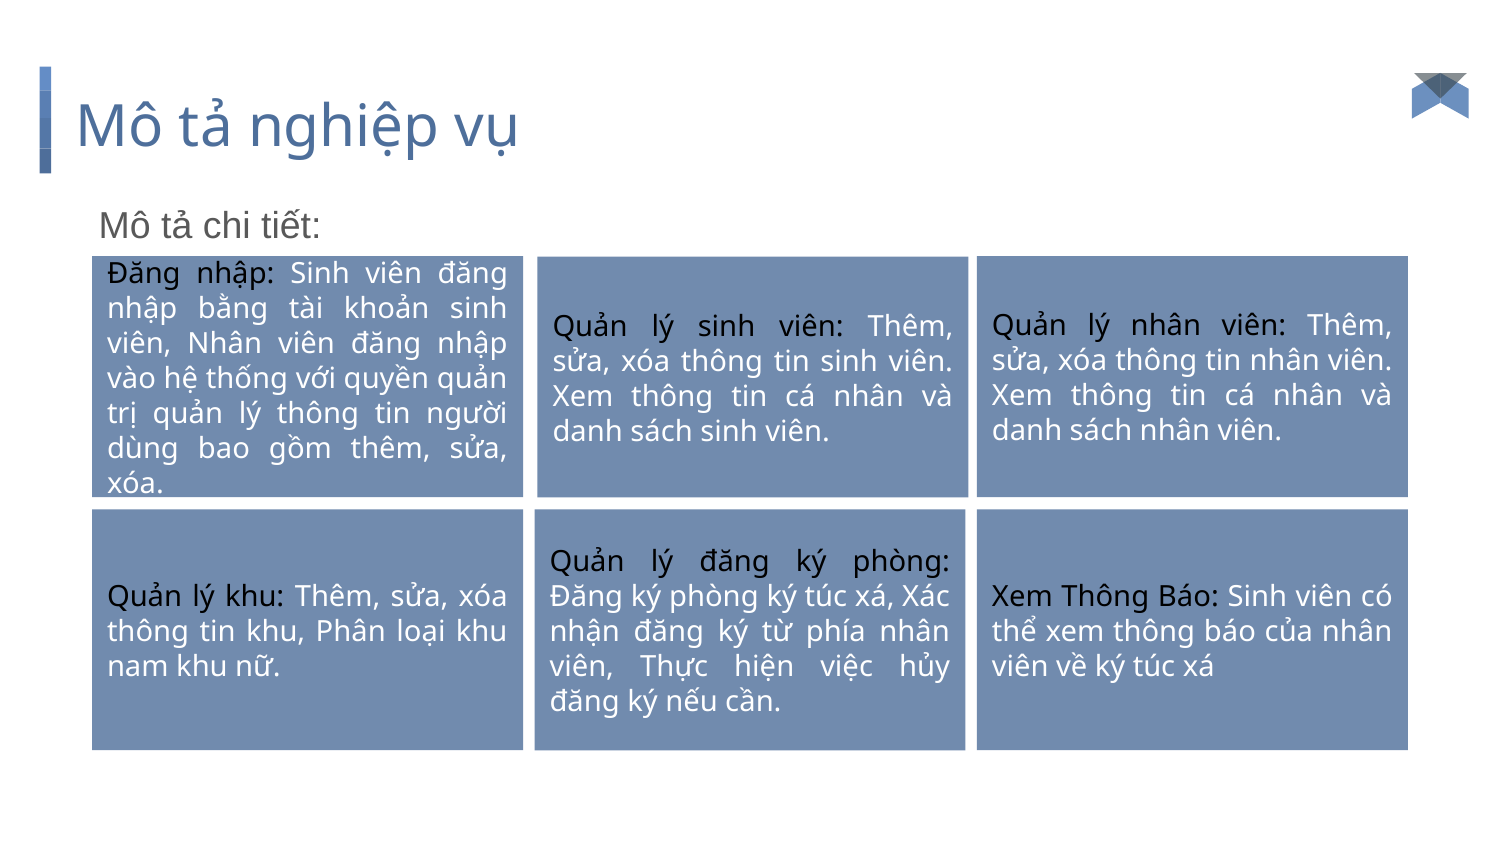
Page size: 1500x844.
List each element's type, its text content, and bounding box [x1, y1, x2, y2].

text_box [1417, 67, 1464, 125]
title Mô tả nghiệp vụ [60, 72, 1449, 167]
text_box Quản lý khu: Thêm, sửa, xóa thông tin khu, Phân loại khu nam khu nữ. [92, 509, 524, 751]
subtitle Mô tả chi tiết: [64, 179, 1453, 245]
text_box Quản lý nhân viên: Thêm, sửa, xóa thông tin nhân viên. Xem thông tin cá nhân và danh sách nhân viên. [976, 256, 1408, 498]
text_box Quản lý đăng ký phòng: Đăng ký phòng ký túc xá, Xác nhận đăng ký từ phía nhân viên, Thực hiện việc hủy đăng ký nếu cần. [534, 509, 966, 751]
text_box Đăng nhập: Sinh viên đăng nhập bằng tài khoản sinh viên, Nhân viên đăng nhập vào hệ thống với quyền quản trị quản lý thông tin người dùng bao gồm thêm, sửa, xóa. [92, 256, 524, 498]
text_box Xem Thông Báo: Sinh viên có thể xem thông báo của nhân viên về ký túc xá [976, 509, 1408, 751]
text_box Quản lý sinh viên: Thêm, sửa, xóa thông tin sinh viên. Xem thông tin cá nhân và danh sách sinh viên. [537, 256, 969, 498]
